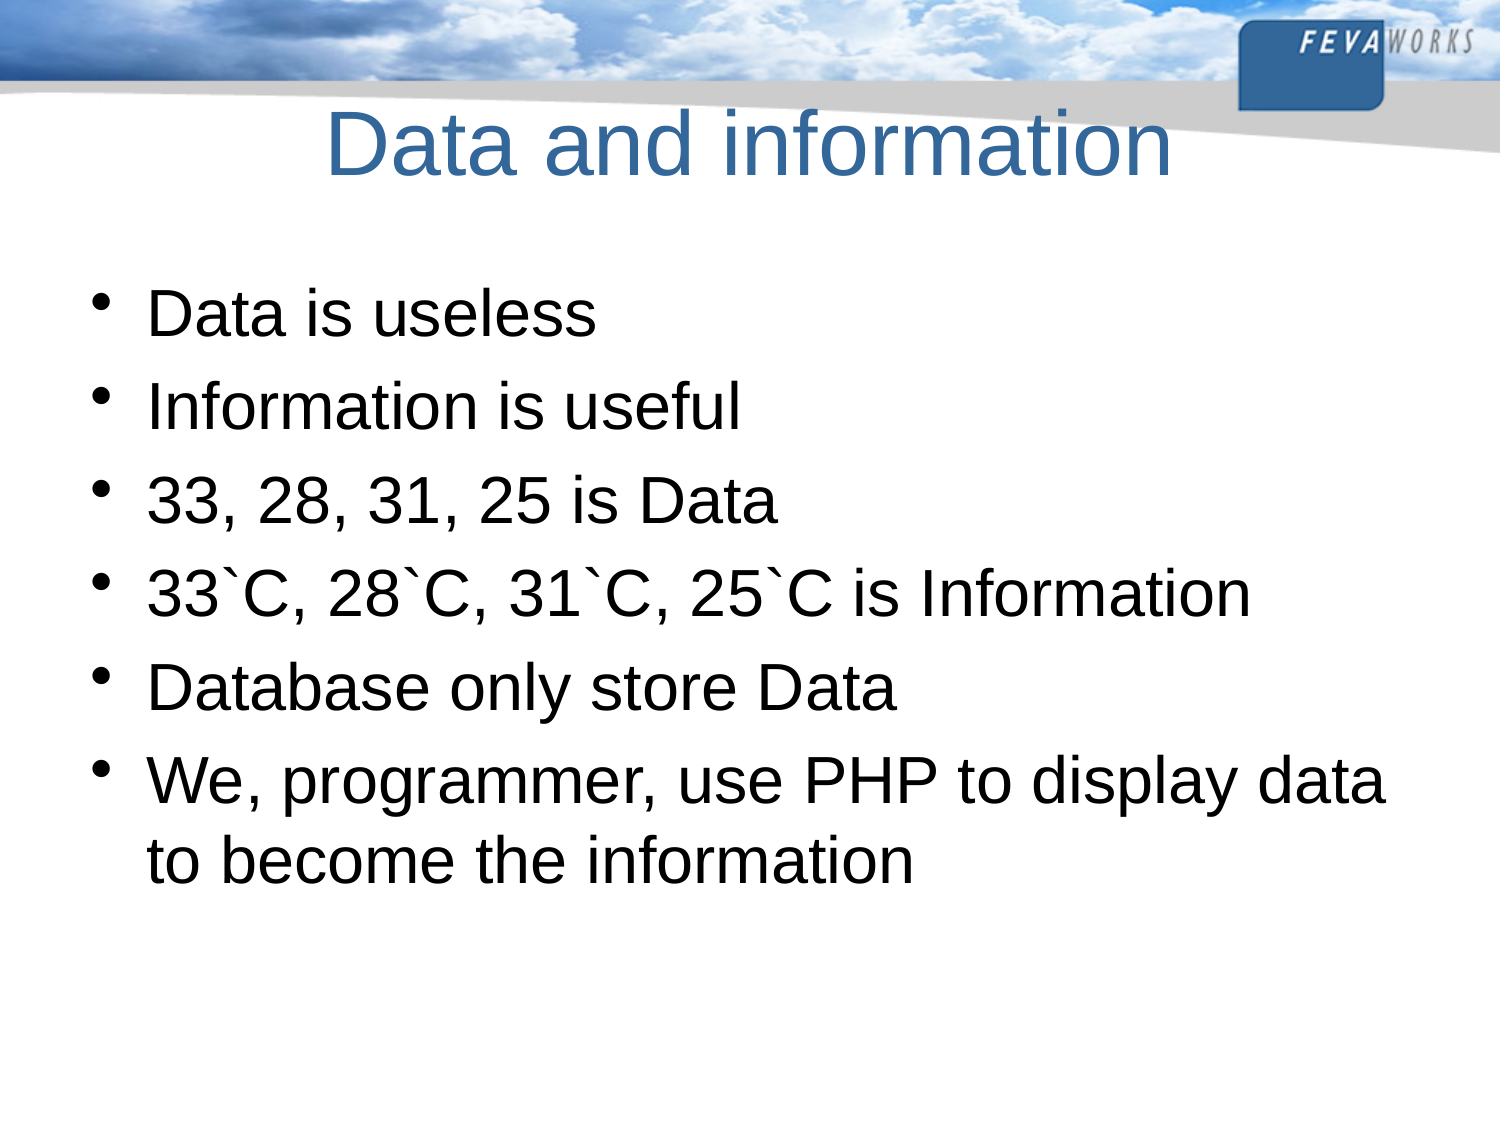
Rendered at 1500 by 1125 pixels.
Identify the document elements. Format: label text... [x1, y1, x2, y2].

list Data is useless Information is useful 33, 28, 31, 25 is Data 33`C, 28`C, 31`C, 25`C is Information Database only store Data We, programmer, use PHP to display data to become the information [75, 262, 1425, 1005]
picture [0, 0, 1500, 1125]
title Data and information [75, 45, 1425, 233]
